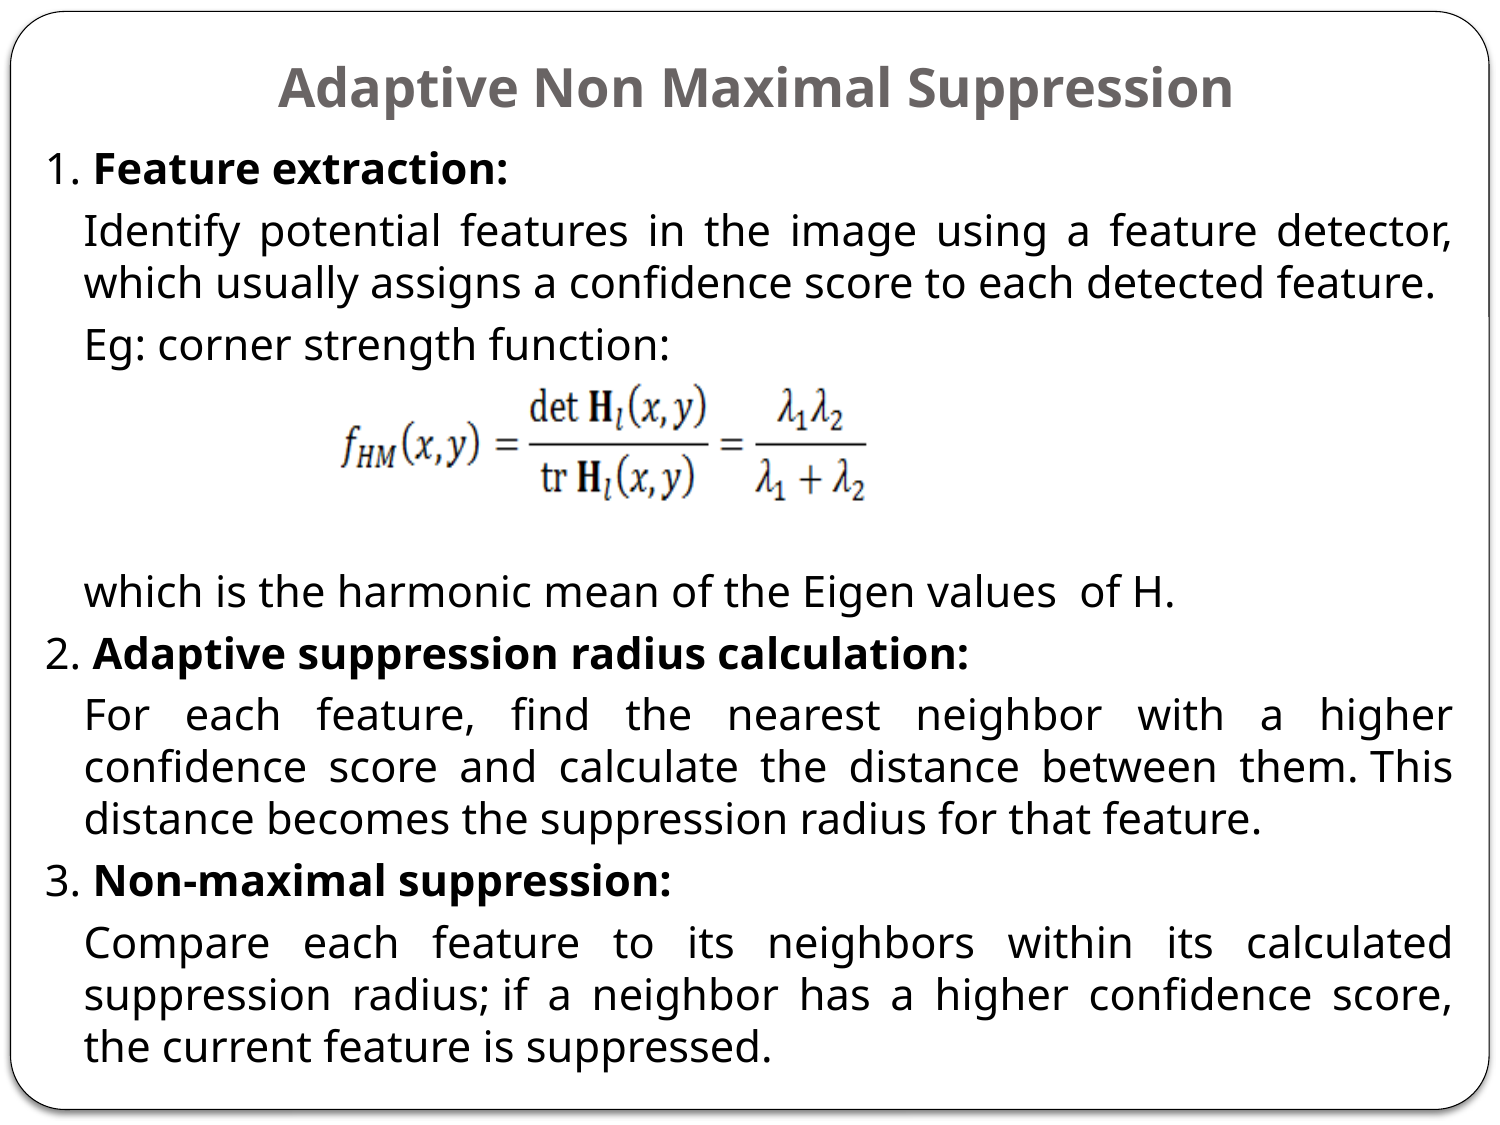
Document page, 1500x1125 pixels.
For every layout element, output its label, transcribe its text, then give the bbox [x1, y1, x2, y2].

picture [338, 378, 880, 512]
list 1. Feature extraction: Identify potential features in the image using a feature detector, which usually assigns a confidence score to each detected feature. Eg: corner strength function: which is the harmonic mean of the Eigen values of H. 2. Adaptive suppression radius calculation: For each feature, find the nearest neighbor with a higher confidence score and calculate the distance between them. This distance becomes the suppression radius for that feature. 3. Non-maximal suppression: Compare each feature to its neighbors within its calculated suppression radius; if a neighbor has a higher confidence score, the current feature is suppressed. [30, 133, 1470, 1080]
title Adaptive Non Maximal Suppression [88, 45, 1425, 133]
